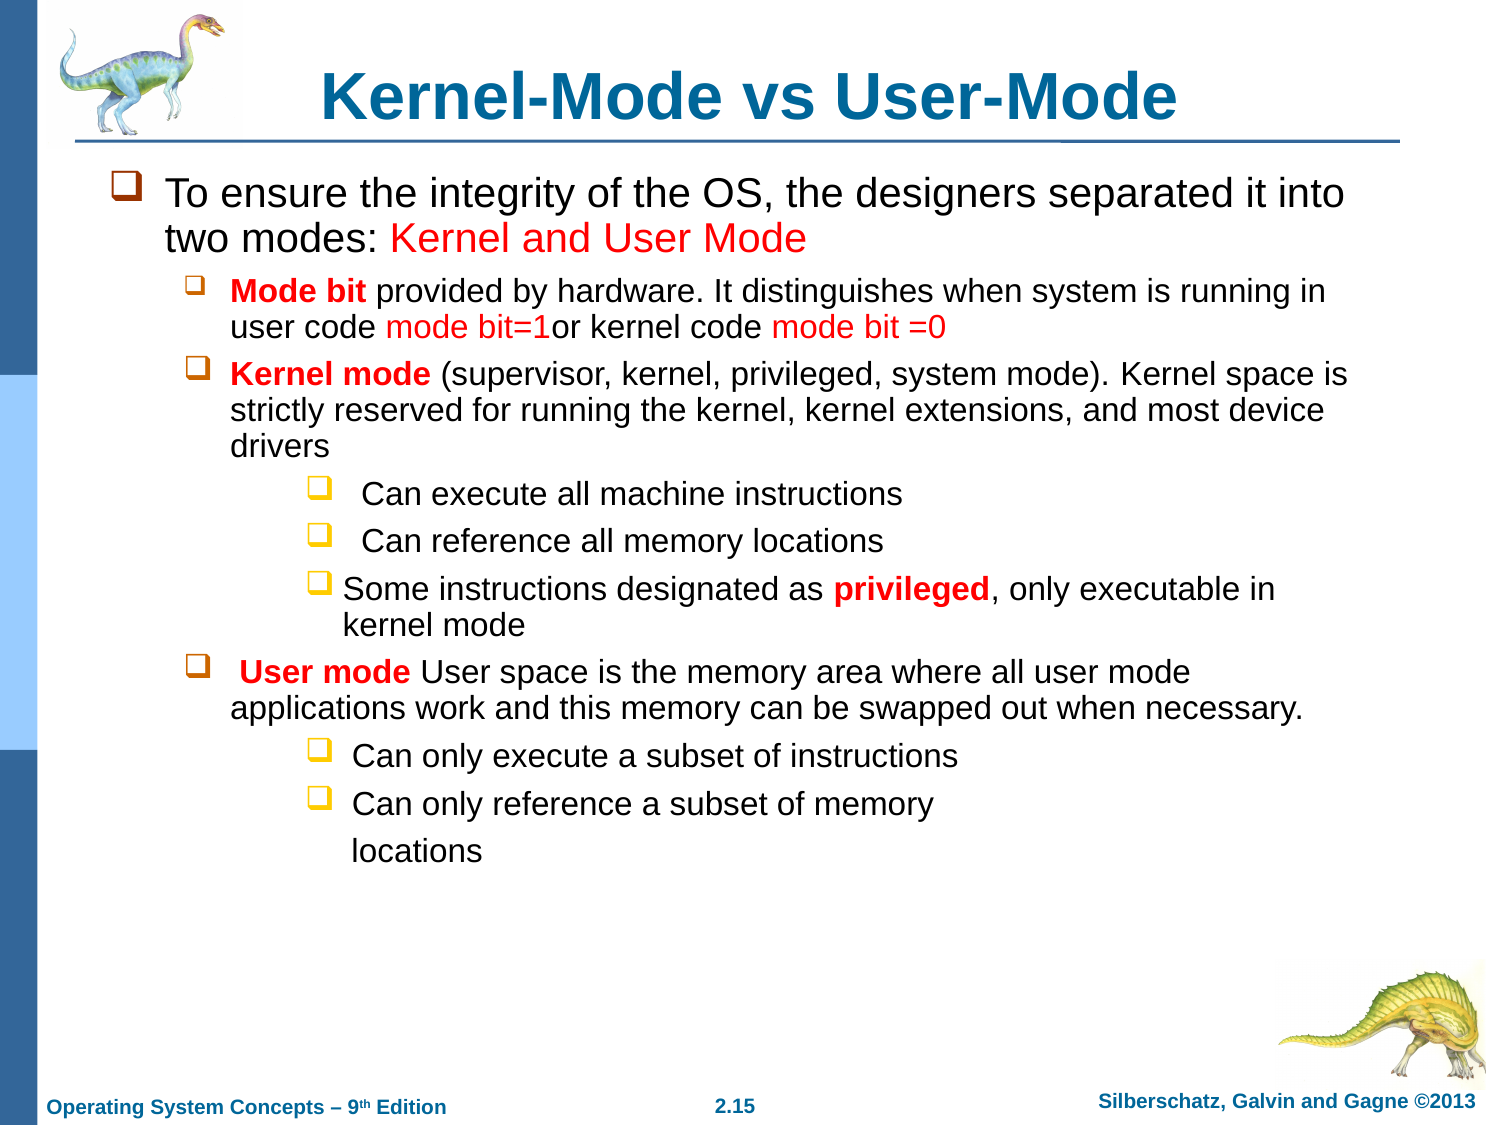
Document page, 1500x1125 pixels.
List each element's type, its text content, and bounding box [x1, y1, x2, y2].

picture [46, 0, 243, 149]
list To ensure the integrity of the OS, the designers separated it into two modes: Kernel and User Mode Mode bit provided by hardware. It distinguishes when system is running in user code mode bit=1or kernel code mode bit =0 Kernel mode (supervisor, kernel, privileged, system mode). Kernel space is strictly reserved for running the kernel, kernel extensions, and most device drivers Can execute all machine instructions Can reference all memory locations Some instructions designated as privileged, only executable in kernel mode User mode User space is the memory area where all user mode applications work and this memory can be swapped out when necessary. Can only execute a subset of instructions Can only reference a subset of memory locations [93, 164, 1391, 888]
title Kernel-Mode vs User-Mode [75, 45, 1425, 141]
picture [1275, 959, 1486, 1090]
